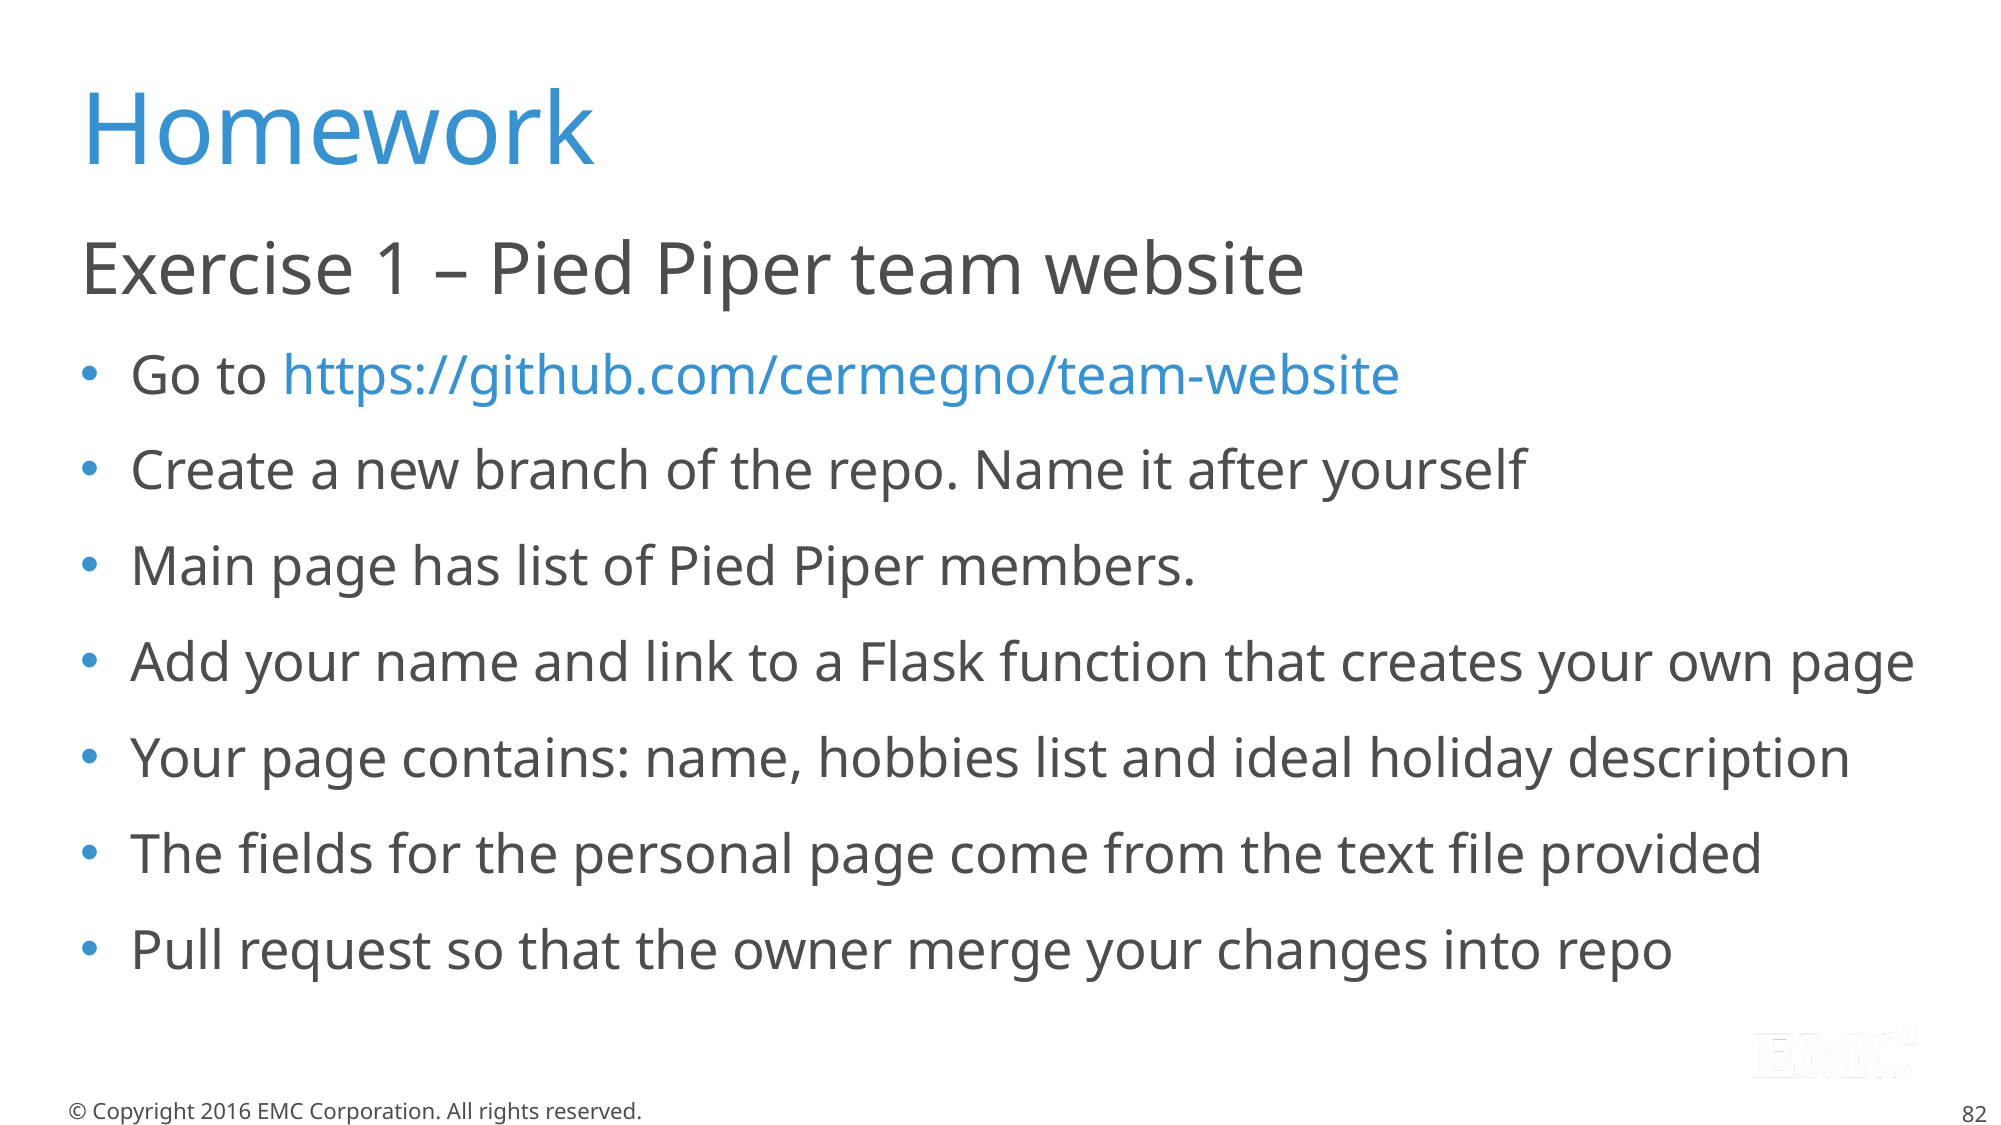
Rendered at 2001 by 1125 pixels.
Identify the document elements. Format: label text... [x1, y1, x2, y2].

list Exercise 1 – Pied Piper team website Go to https://github.com/cermegno/team-website Create a new branch of the repo. Name it after yourself Main page has list of Pied Piper members. Add your name and link to a Flask function that creates your own page Your page contains: name, hobbies list and ideal holiday description The fields for the personal page come from the text file provided Pull request so that the owner merge your changes into repo [80, 222, 1920, 1008]
title Homework [80, 33, 1920, 185]
picture [1752, 1026, 1920, 1079]
